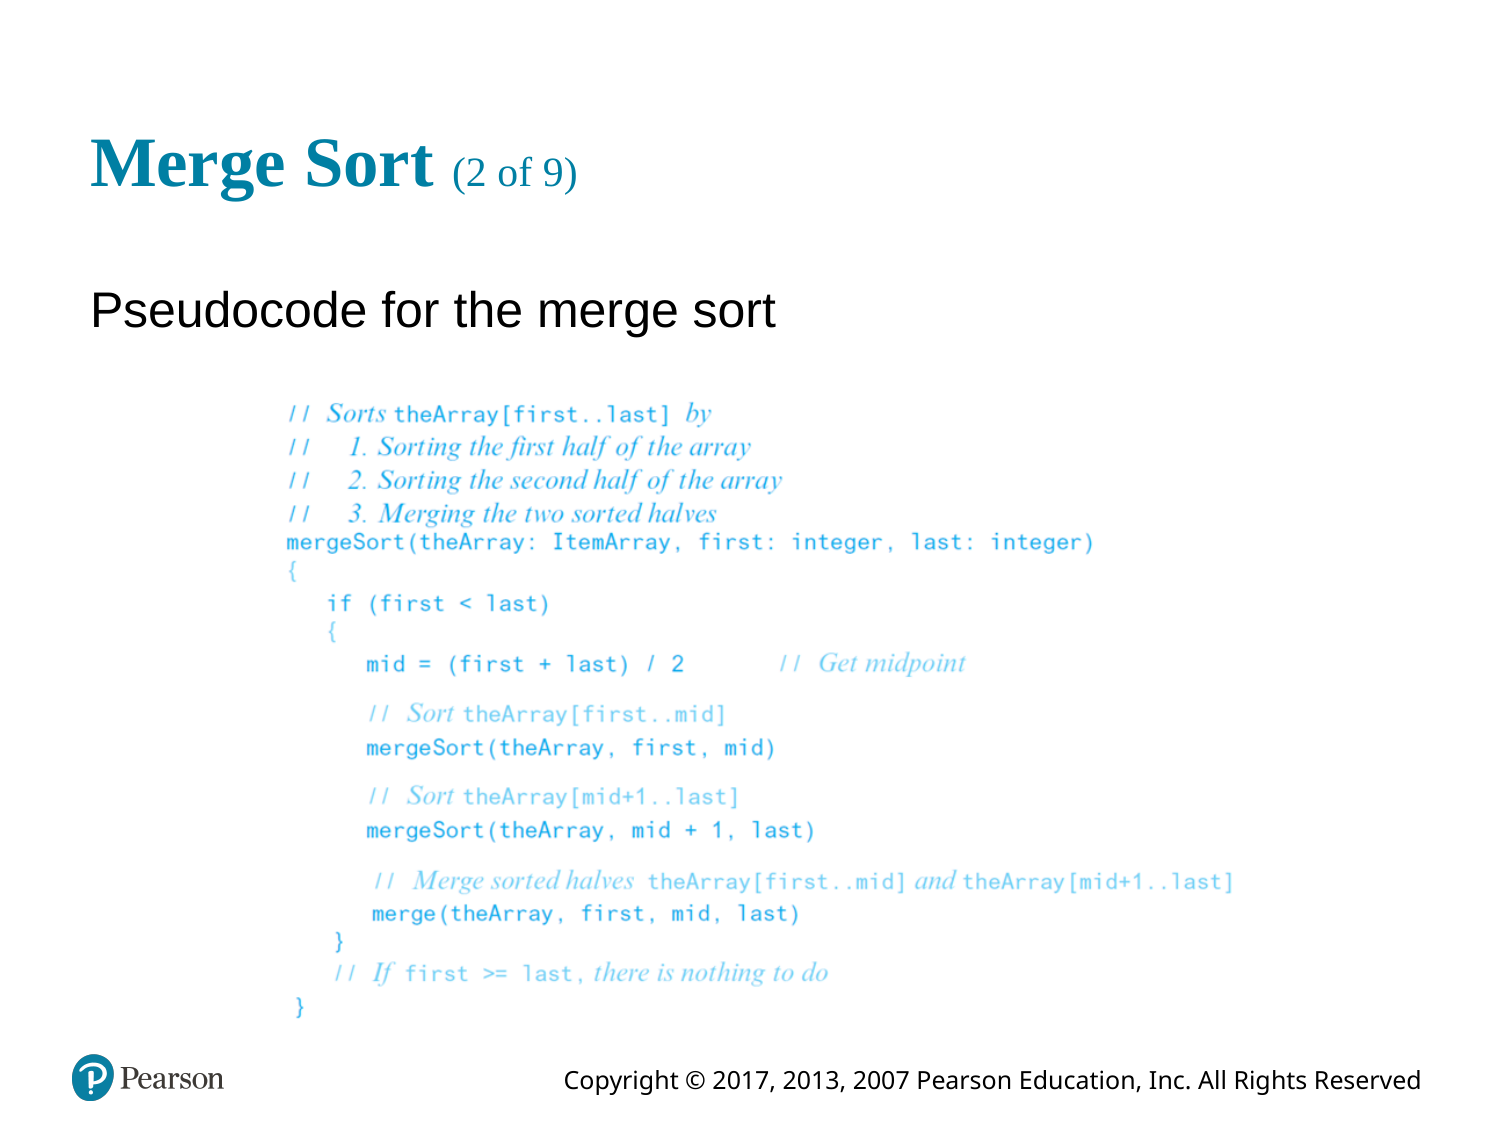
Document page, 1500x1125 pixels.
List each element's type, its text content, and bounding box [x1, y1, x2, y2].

picture [80, 1063, 106, 1088]
picture [72, 1087, 83, 1101]
picture [98, 1054, 224, 1101]
picture [257, 388, 1243, 1032]
picture [72, 1054, 88, 1070]
title Merge Sort (2 of 9) [75, 35, 1425, 216]
list Pseudocode for the merge sort [75, 262, 1425, 340]
